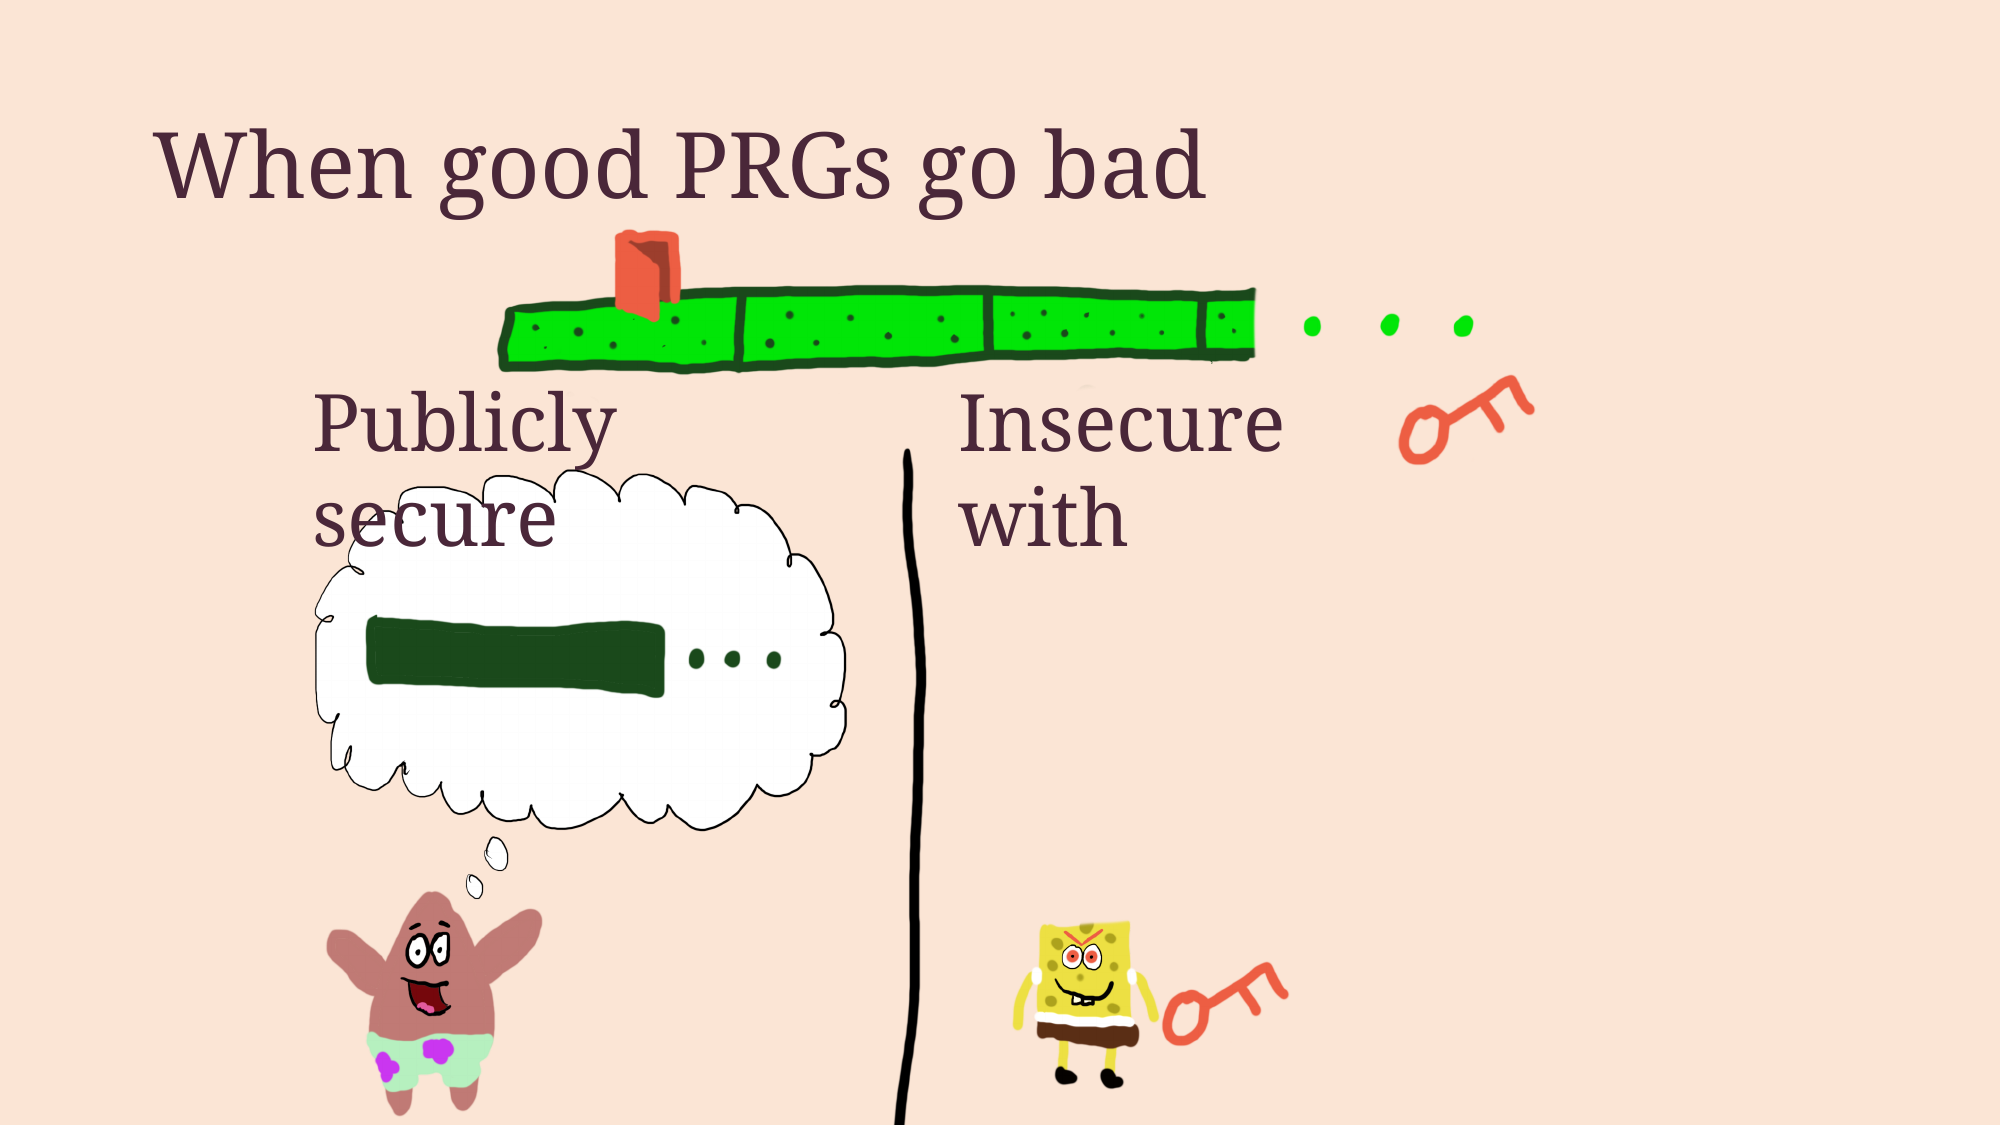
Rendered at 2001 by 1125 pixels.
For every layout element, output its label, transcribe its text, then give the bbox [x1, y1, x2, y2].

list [280, 166, 1607, 1125]
title When good PRGs go bad [137, 59, 1863, 278]
picture [1386, 349, 1543, 491]
